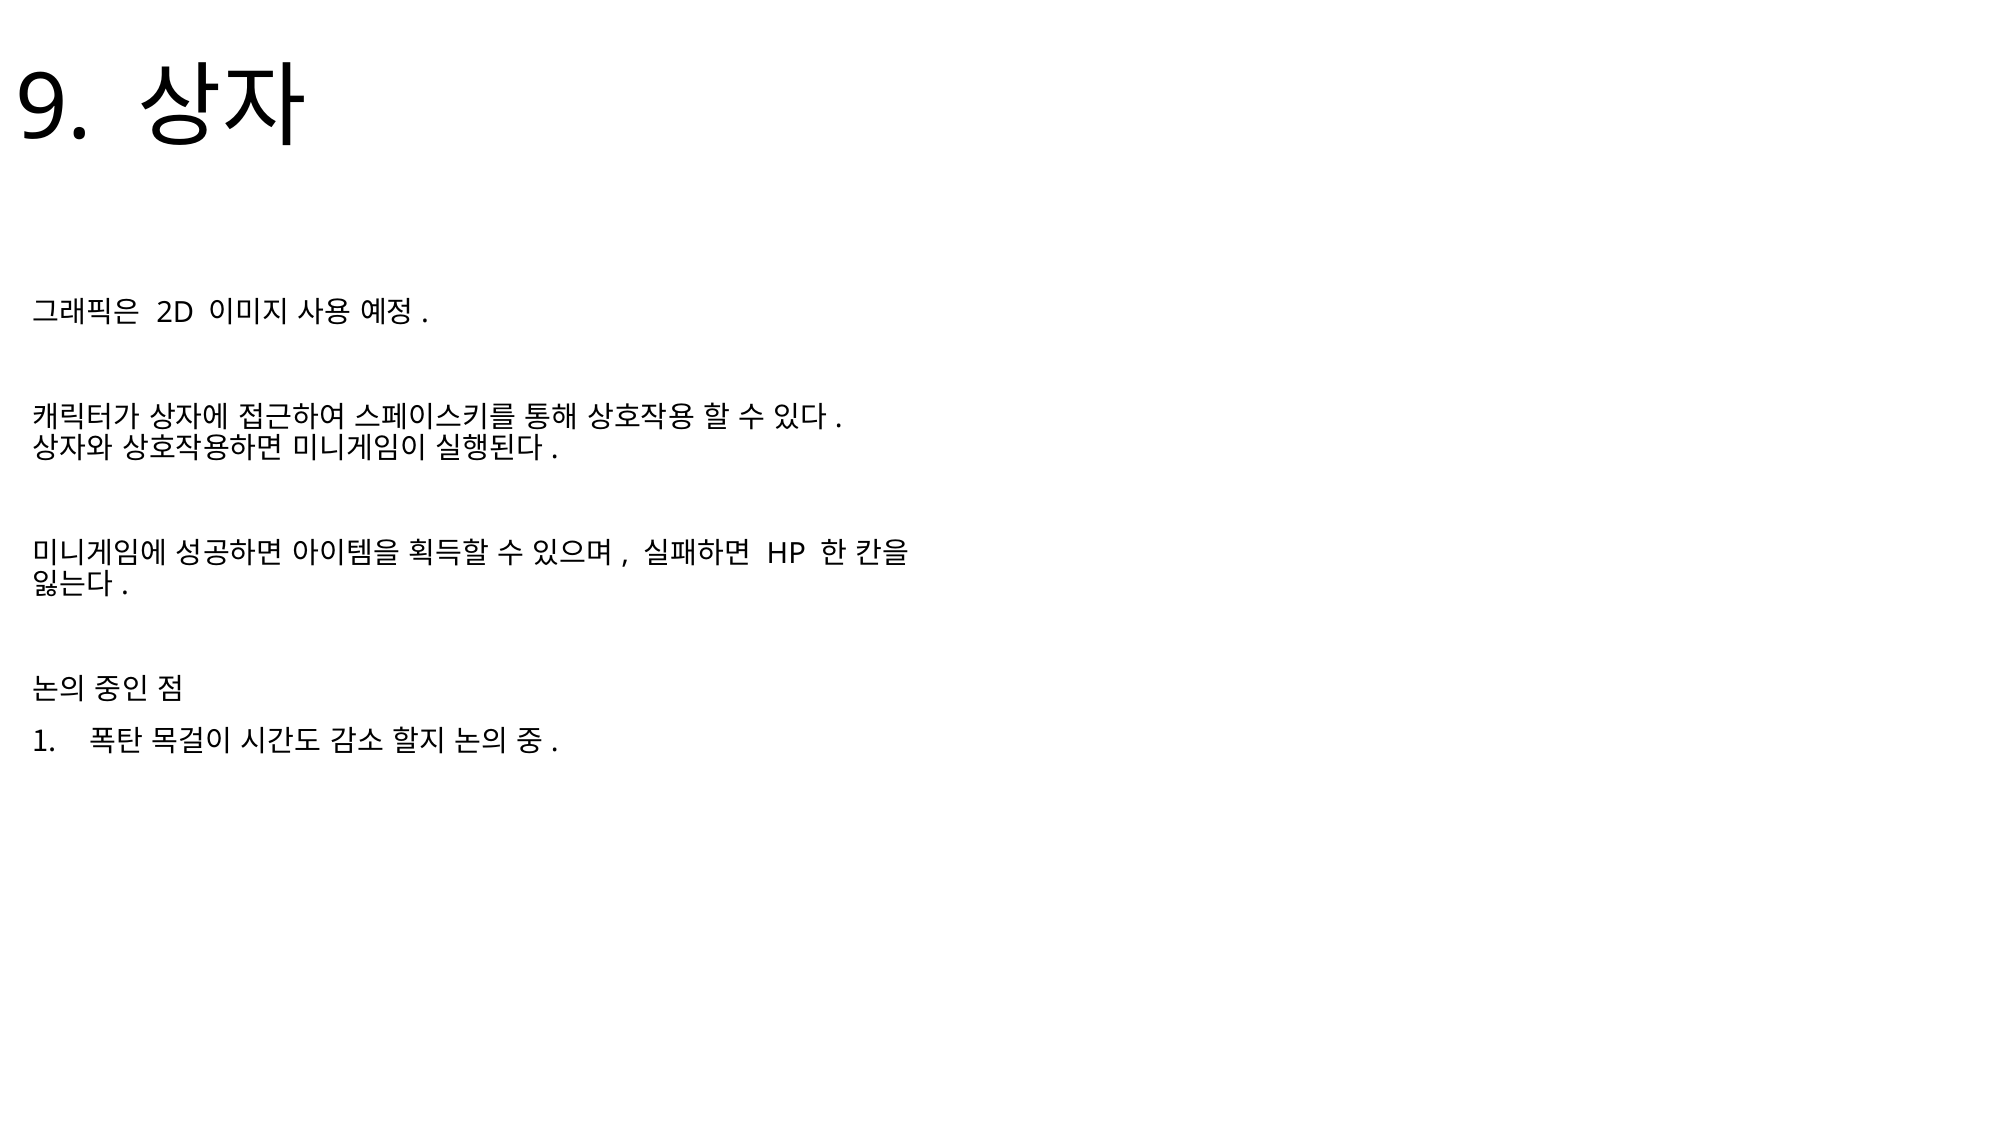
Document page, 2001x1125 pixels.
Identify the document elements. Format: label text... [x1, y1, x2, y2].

title 9. 상자 [0, 0, 1725, 218]
list 그래픽은 2D 이미지 사용 예정. 캐릭터가 상자에 접근하여 스페이스키를 통해 상호작용 할 수 있다. 상자와 상호작용하면 미니게임이 실행된다. 미니게임에 성공하면 아이템을 획득할 수 있으며, 실패하면 HP 한 칸을 잃는다. 논의 중인 점 폭탄 목걸이 시간도 감소 할지 논의 중. [18, 290, 931, 934]
